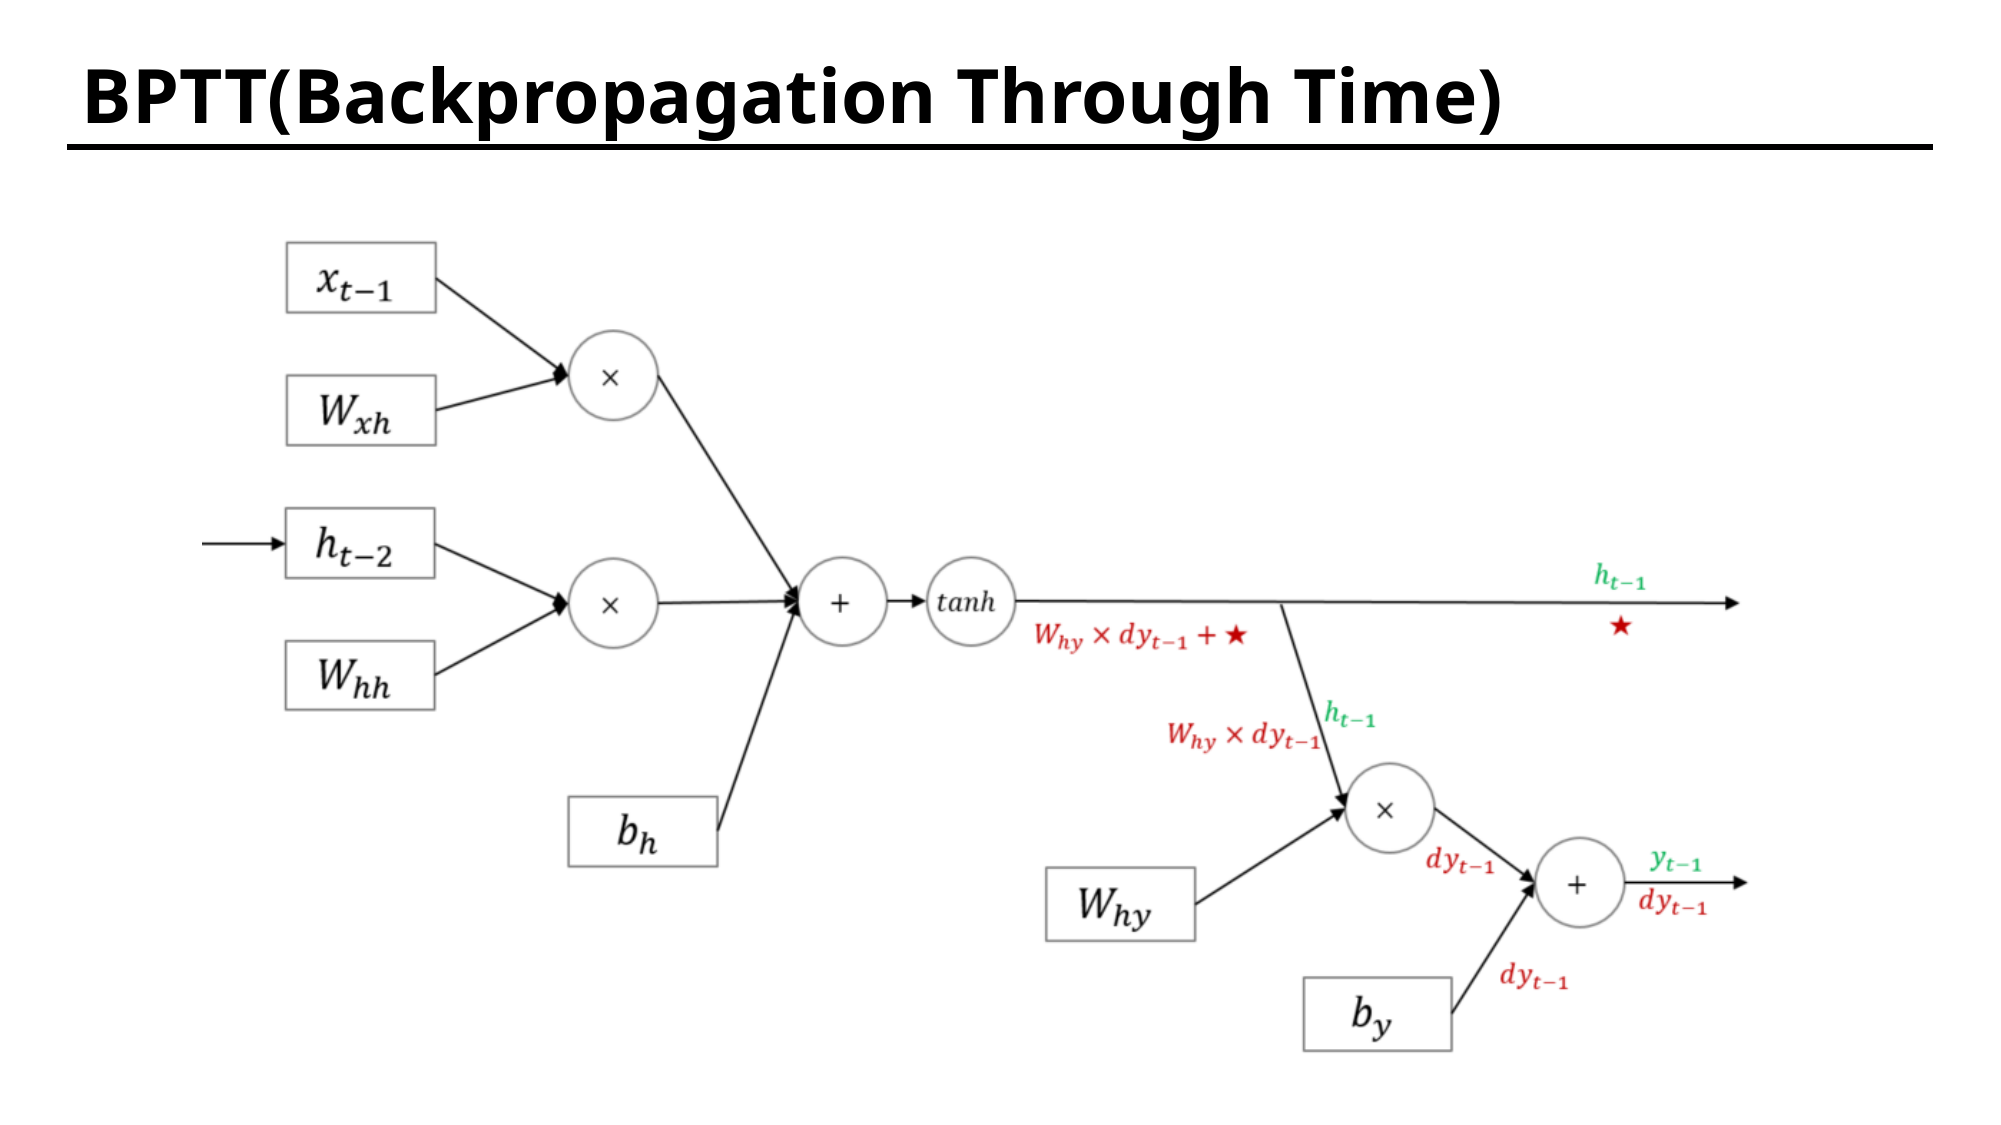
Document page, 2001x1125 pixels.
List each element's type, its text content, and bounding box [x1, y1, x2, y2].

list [202, 205, 1757, 1101]
text_box BPTT(Backpropagation Through Time) [66, 2, 1867, 144]
